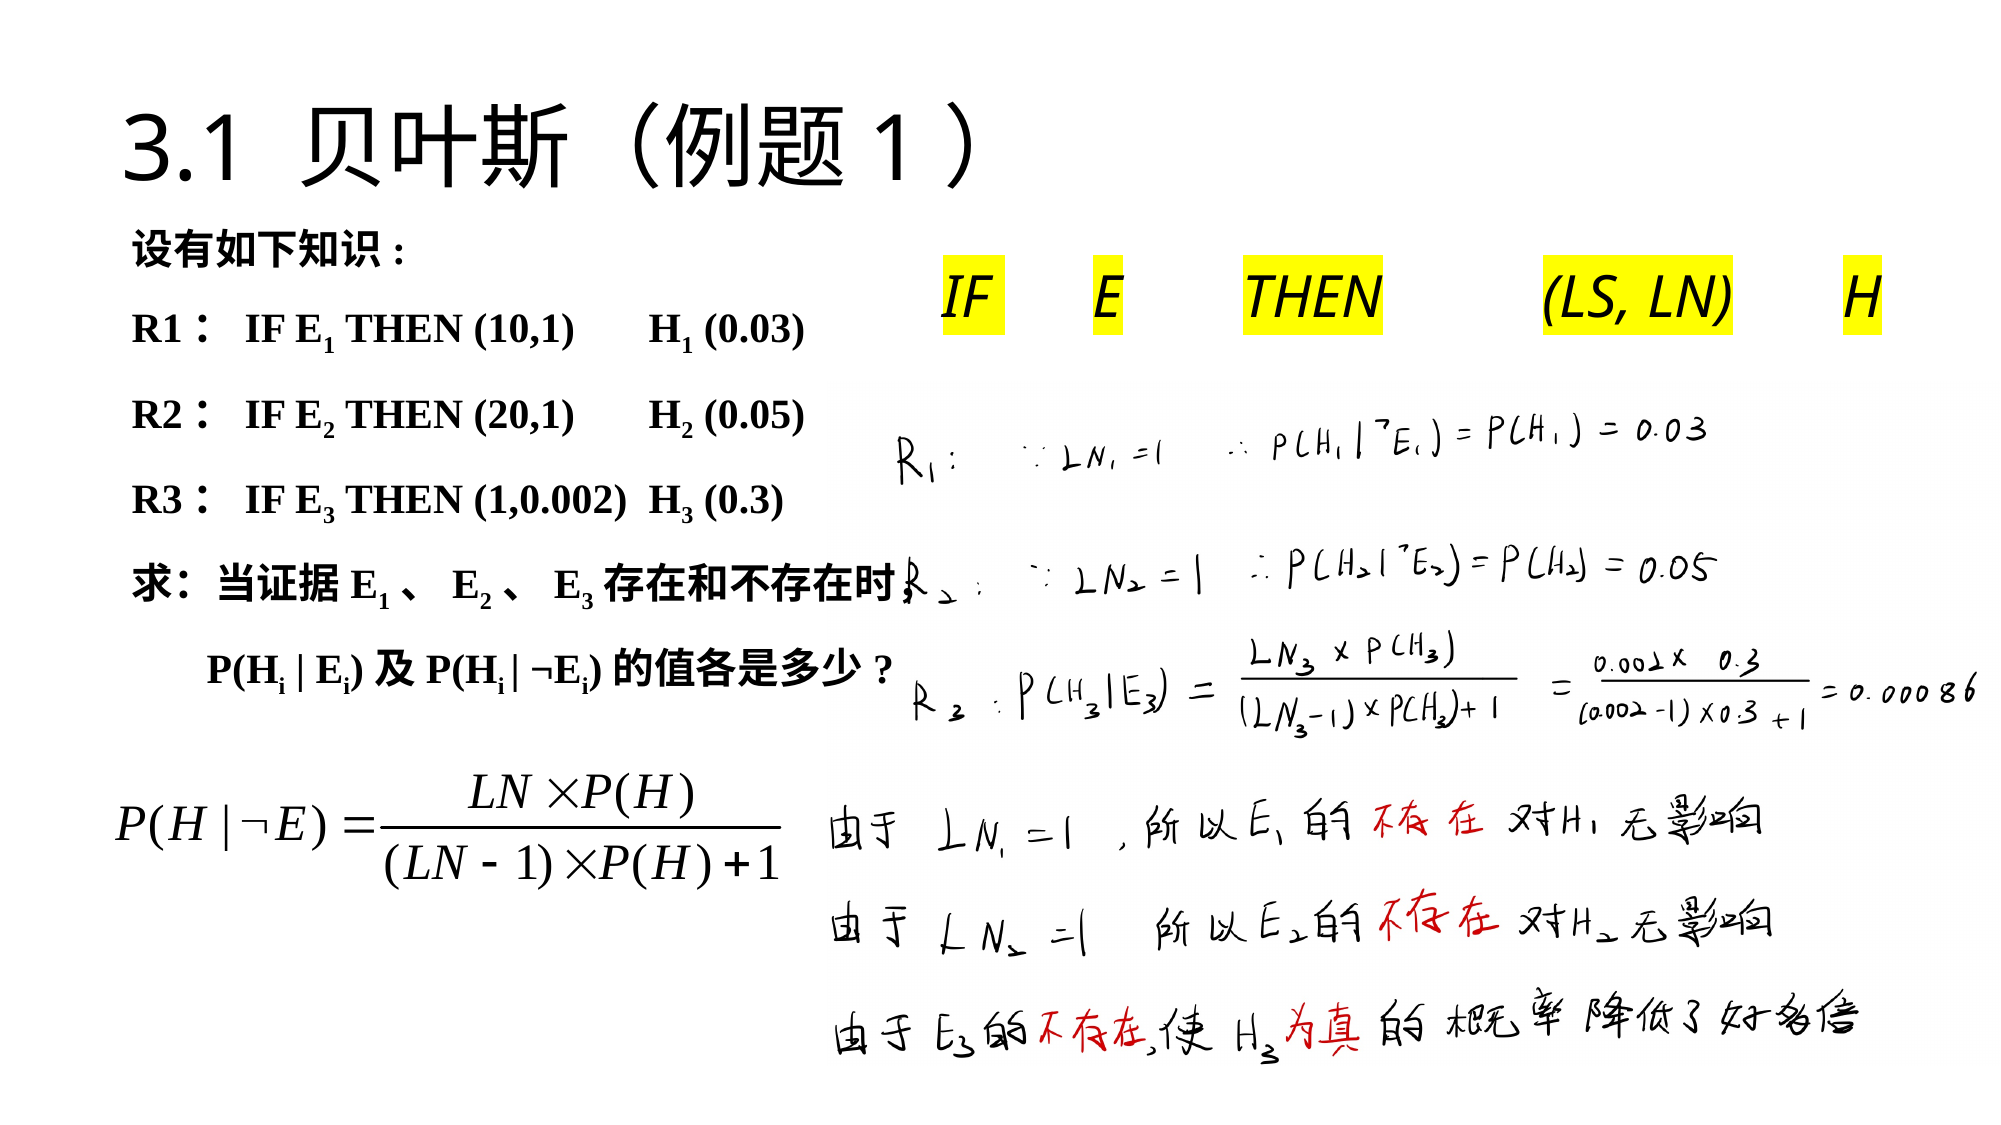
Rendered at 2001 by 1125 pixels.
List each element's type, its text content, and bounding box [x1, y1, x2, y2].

picture [826, 381, 2000, 1066]
text_box [167, 508, 826, 535]
text_box 设有如下知识: R1：IF E1 THEN (10,1) H1 (0.03) R2：IF E2 THEN (20,1) H2 (0.05) R3：IF E3 THEN (1,0.002) H3 (0.3) 求：当证据E1、E2、E3存在和不存在时， P(Hi | Ei)及P(Hi | ¬Ei)的值各是多少? [116, 190, 1792, 508]
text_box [105, 758, 791, 901]
title 3.1 贝叶斯（例题1） [106, 42, 1832, 260]
text_box IF E THEN (LS, LN) H [928, 217, 1929, 337]
